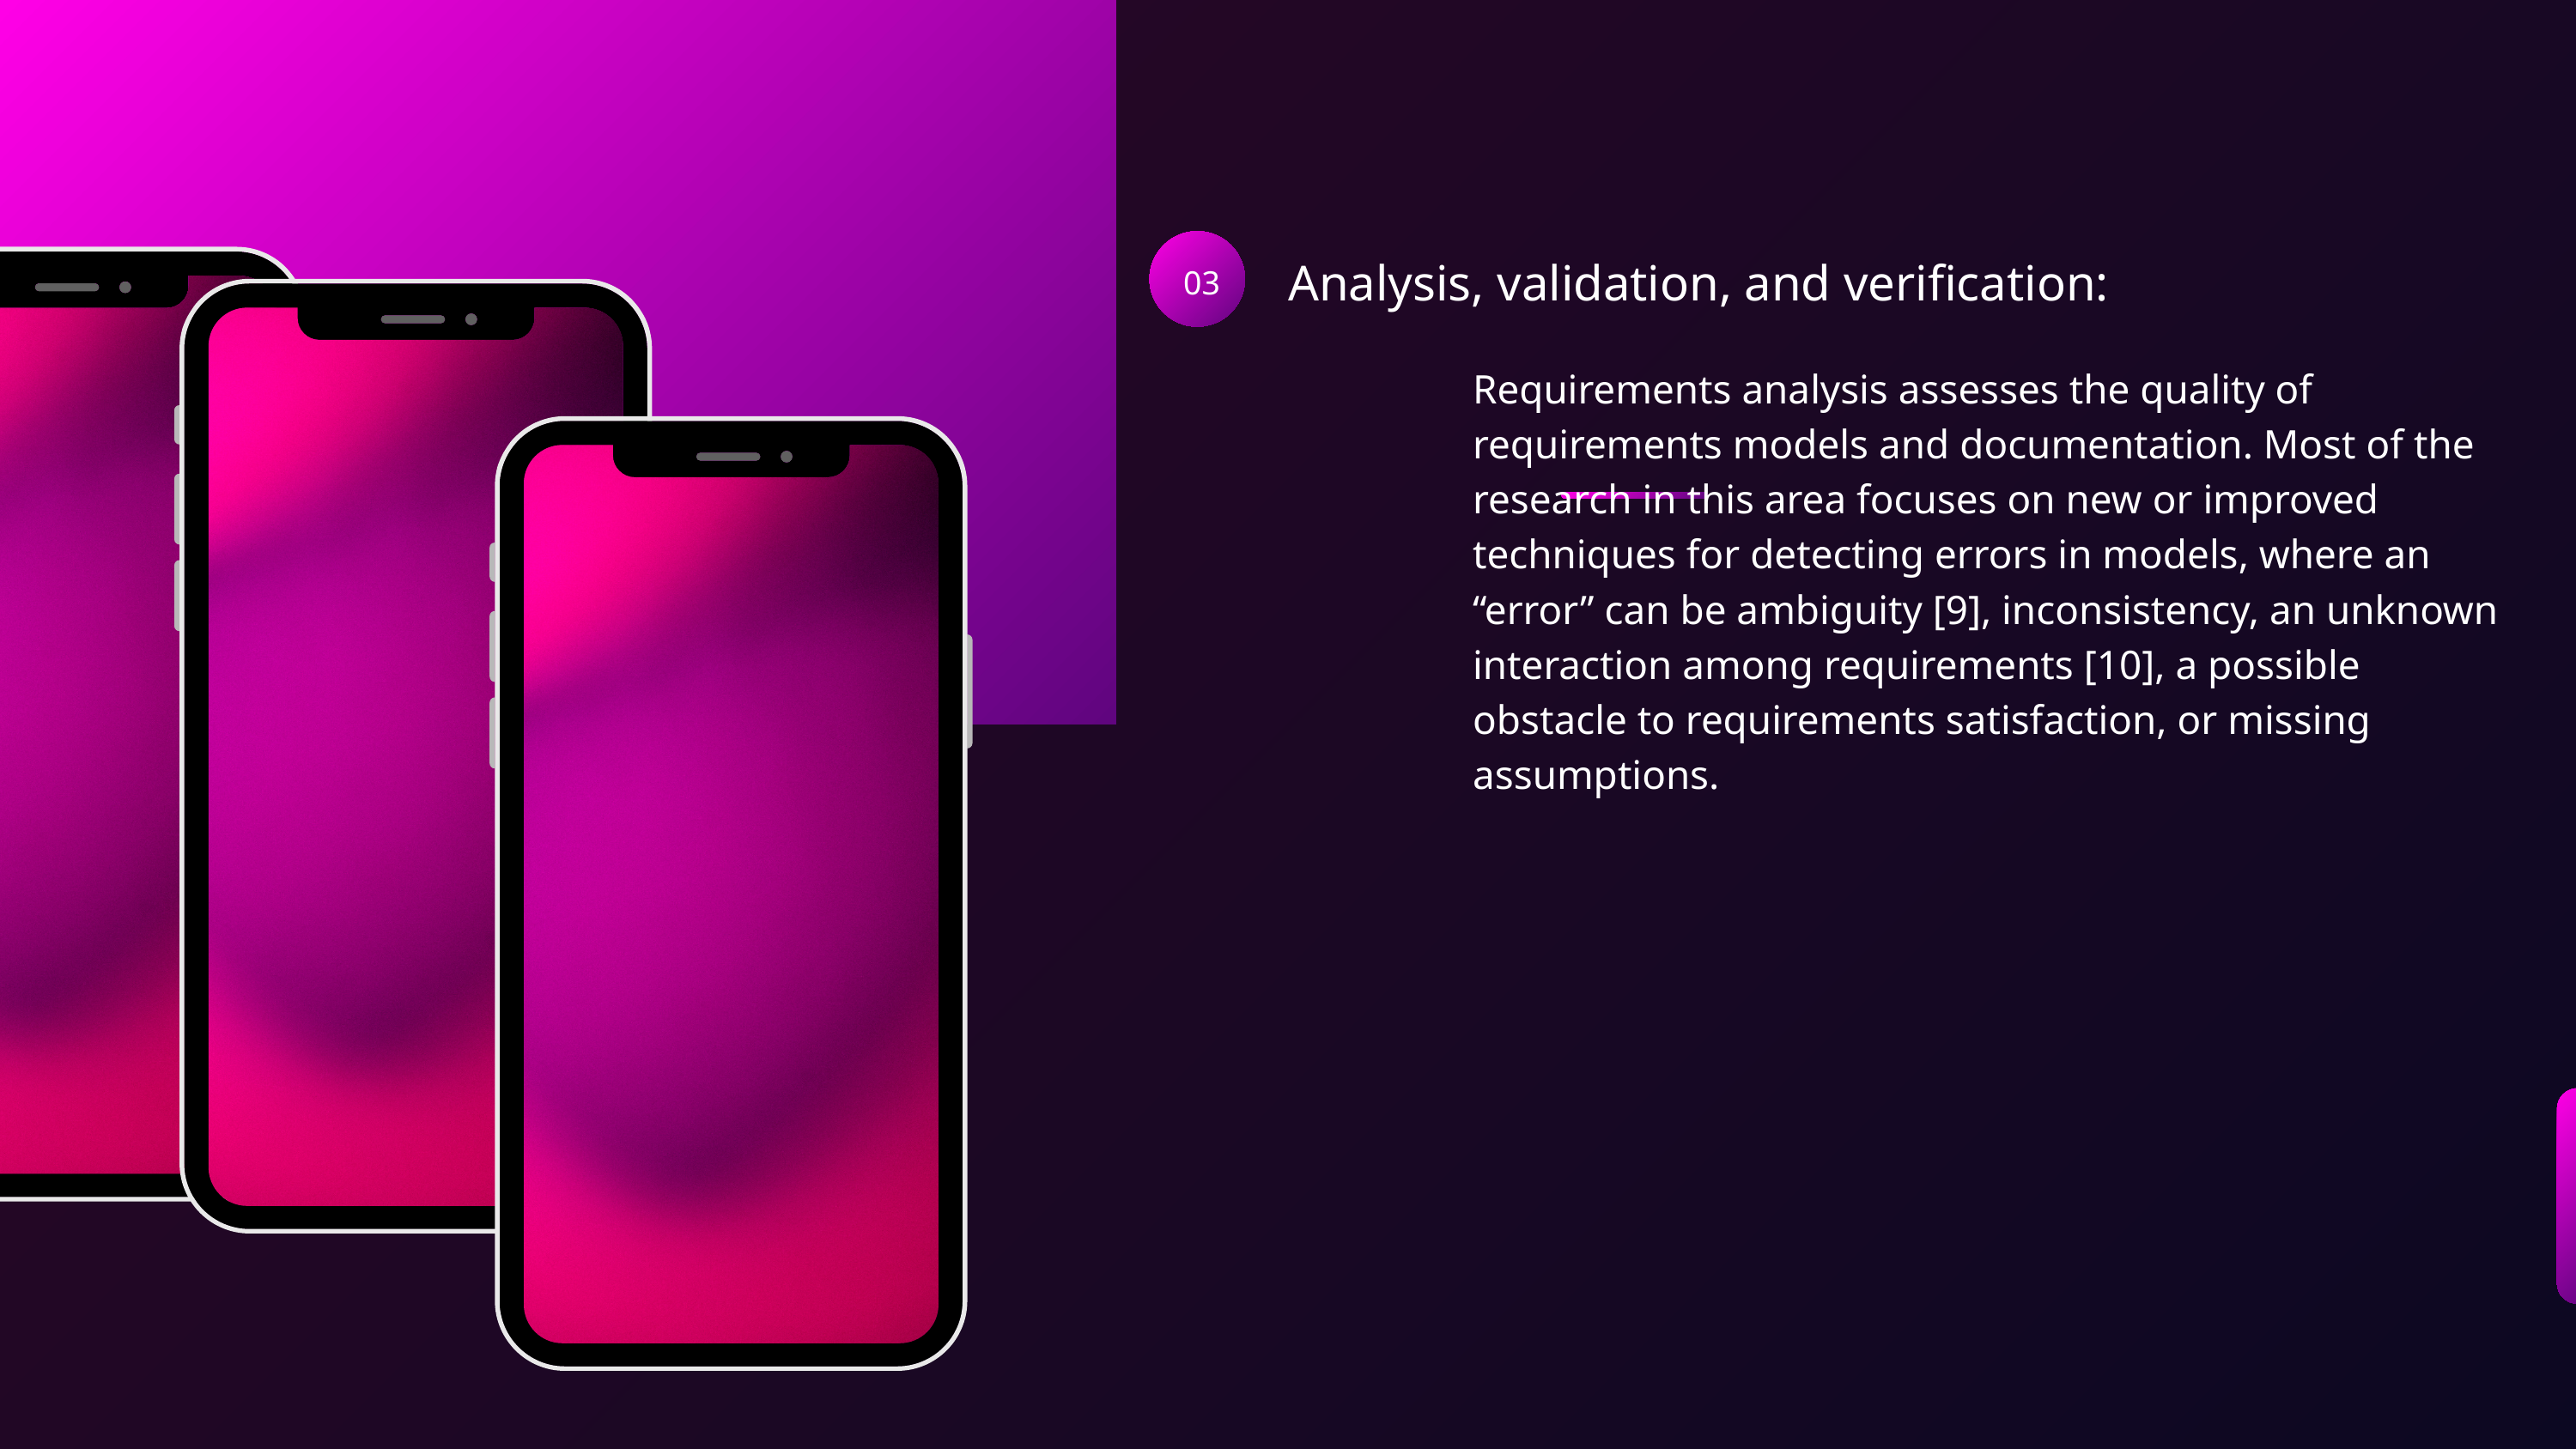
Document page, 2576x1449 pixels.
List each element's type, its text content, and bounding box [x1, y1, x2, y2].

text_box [173, 278, 658, 1234]
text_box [1560, 491, 1709, 500]
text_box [0, 246, 312, 1203]
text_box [0, 0, 1116, 724]
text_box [489, 415, 973, 1372]
text_box Requirements analysis assesses the quality of requirements models and documentation. Most of the research in this area focuses on new or improved techniques for detecting errors in models, where an “error” can be ambiguity [9], inconsistency, an unknown interaction among requirements [10], a possible obstacle to requirements satisfaction, or missing assumptions. [1473, 356, 2512, 797]
text_box Analysis, validation, and verification: [1287, 174, 2337, 379]
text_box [2556, 1088, 2576, 1304]
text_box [1149, 231, 1246, 327]
